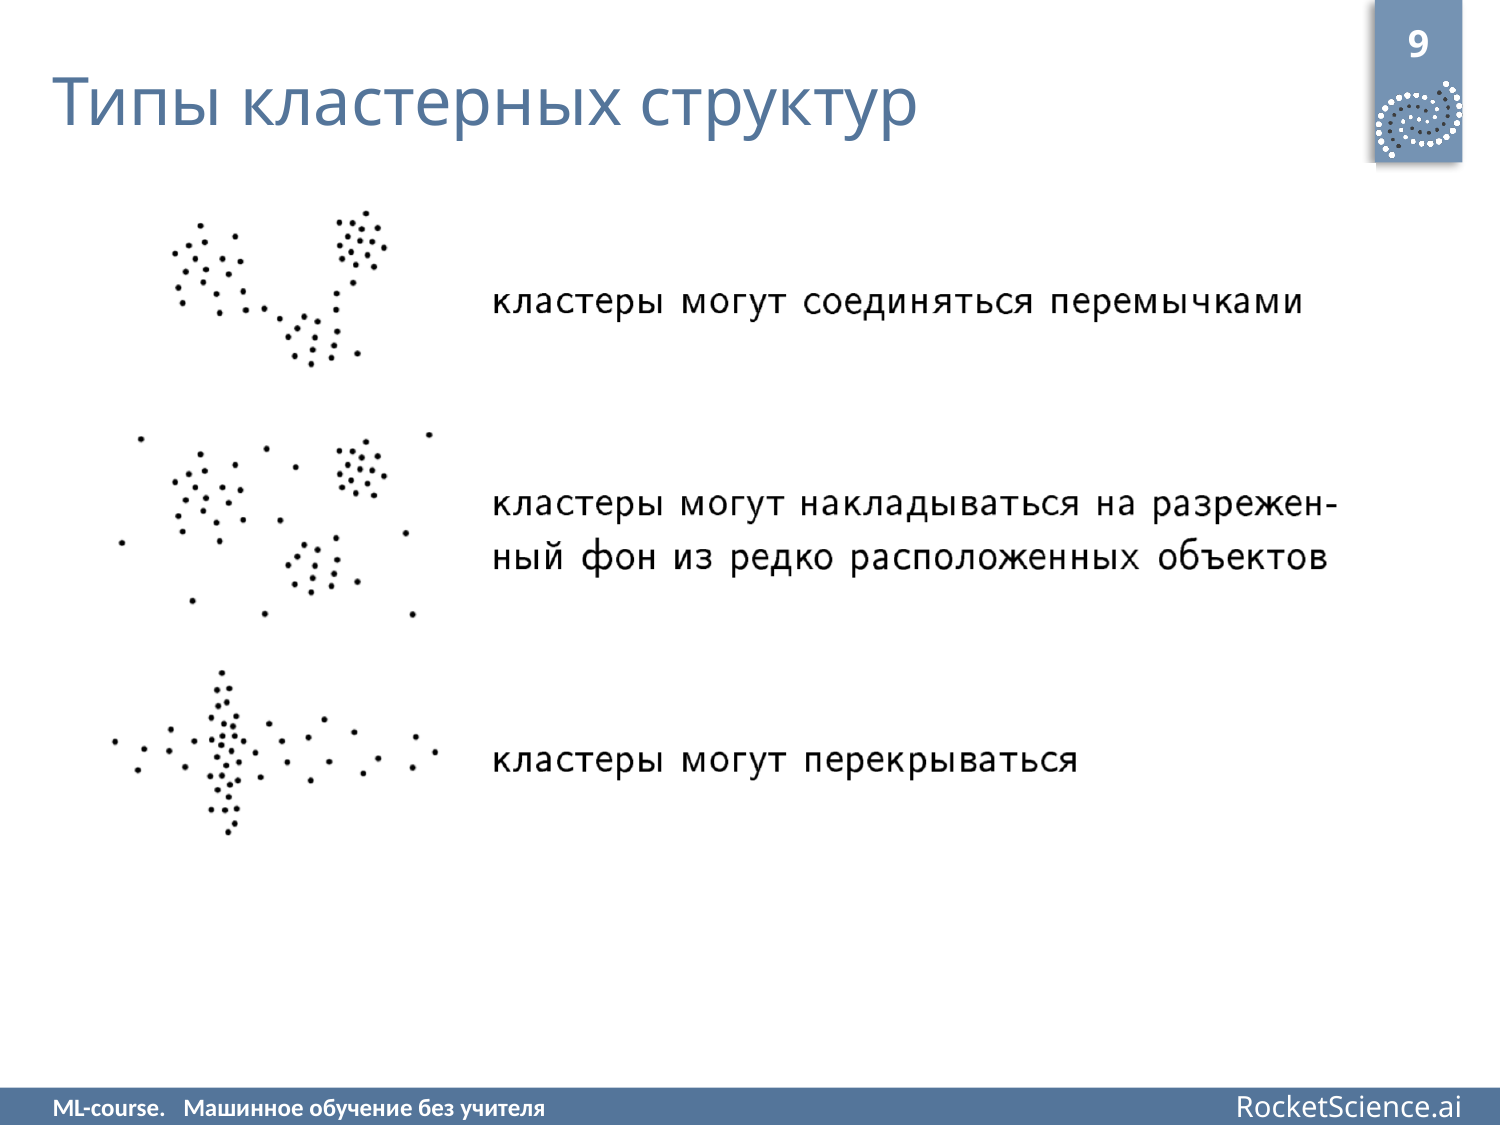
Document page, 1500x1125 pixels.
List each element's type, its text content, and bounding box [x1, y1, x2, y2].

title Типы кластерных структур [37, 33, 1350, 163]
footer ML-course. Машинное обучение без учителя [37, 1087, 1050, 1125]
slide_number 9 [1374, 15, 1463, 76]
picture [37, 163, 1376, 888]
